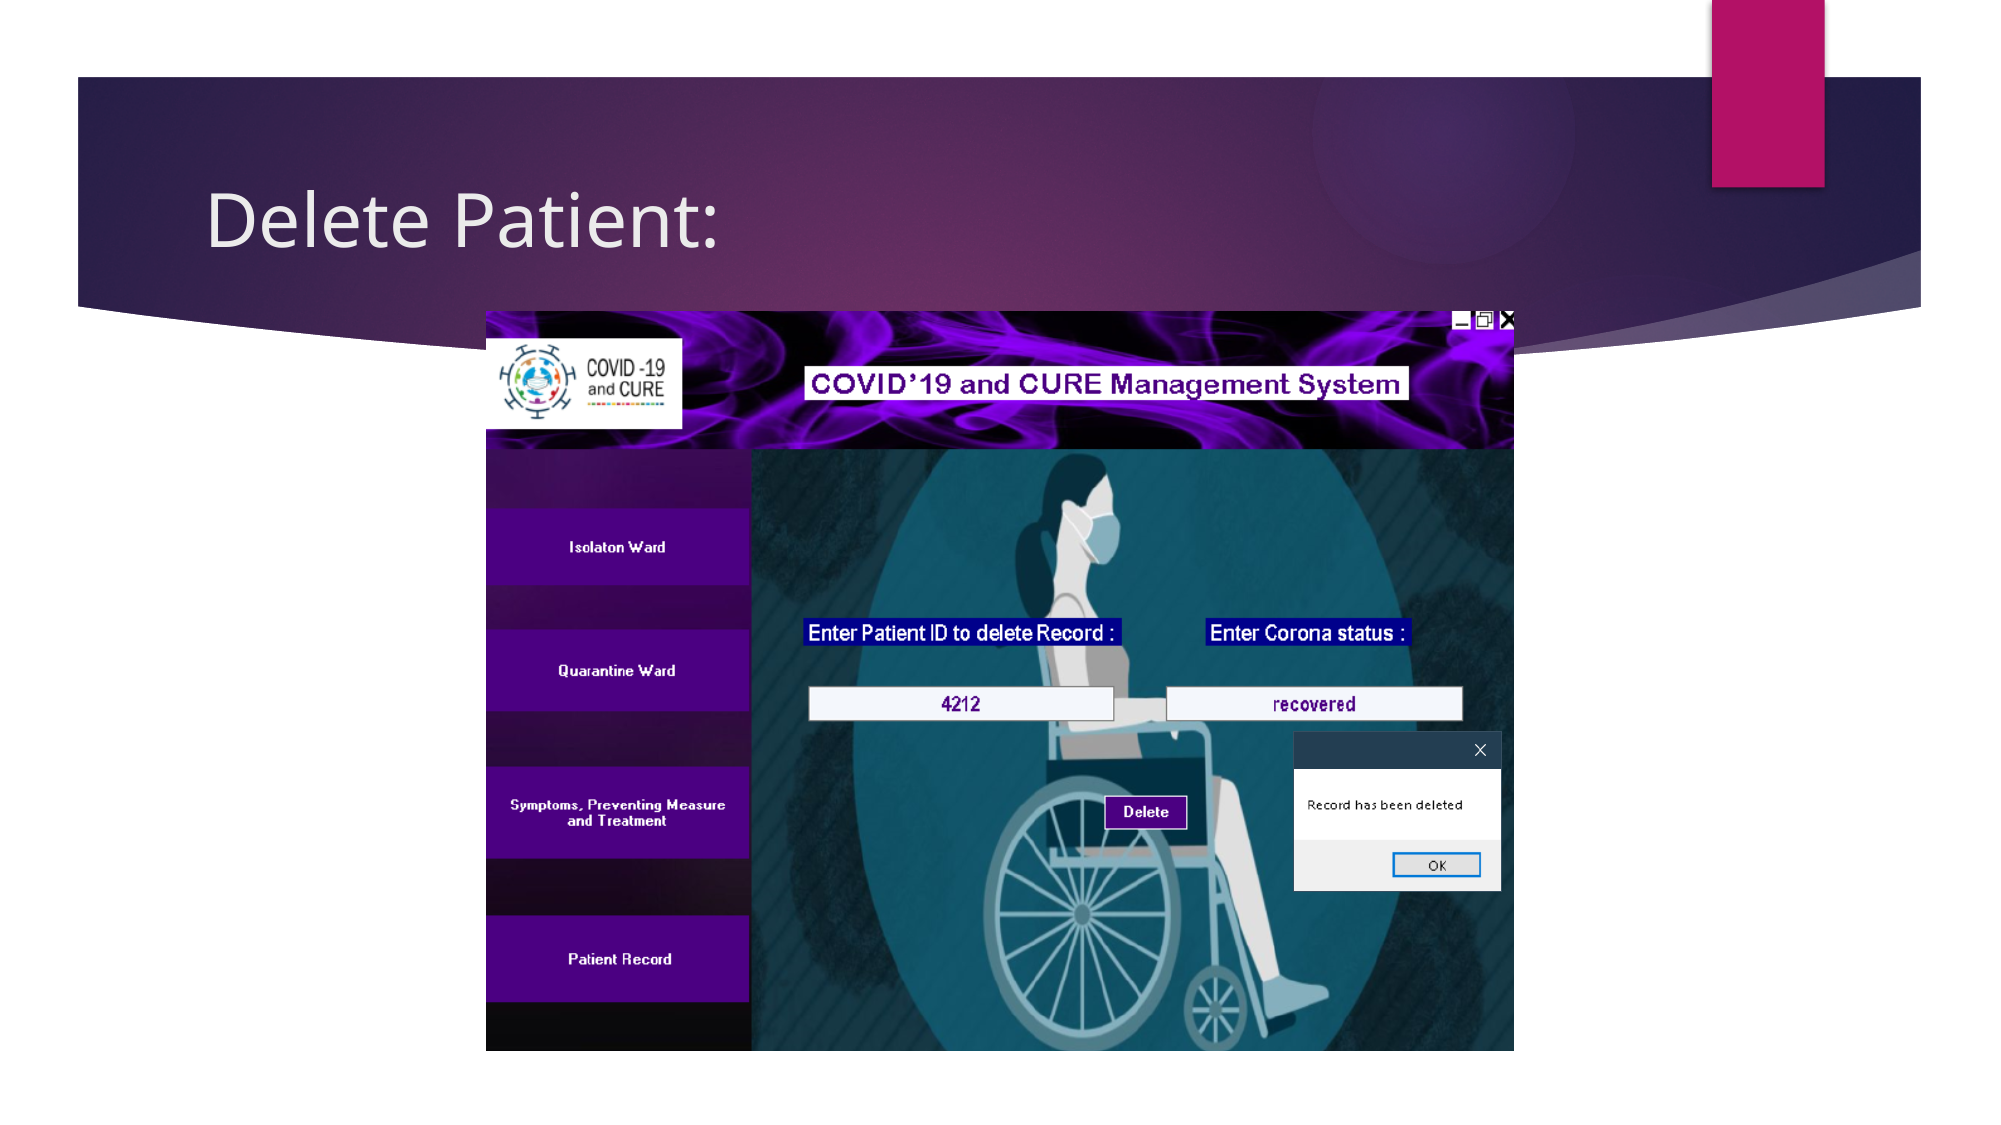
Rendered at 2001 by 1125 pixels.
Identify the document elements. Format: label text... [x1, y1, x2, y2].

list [485, 310, 1515, 1051]
title Delete Patient: [189, 159, 1627, 276]
